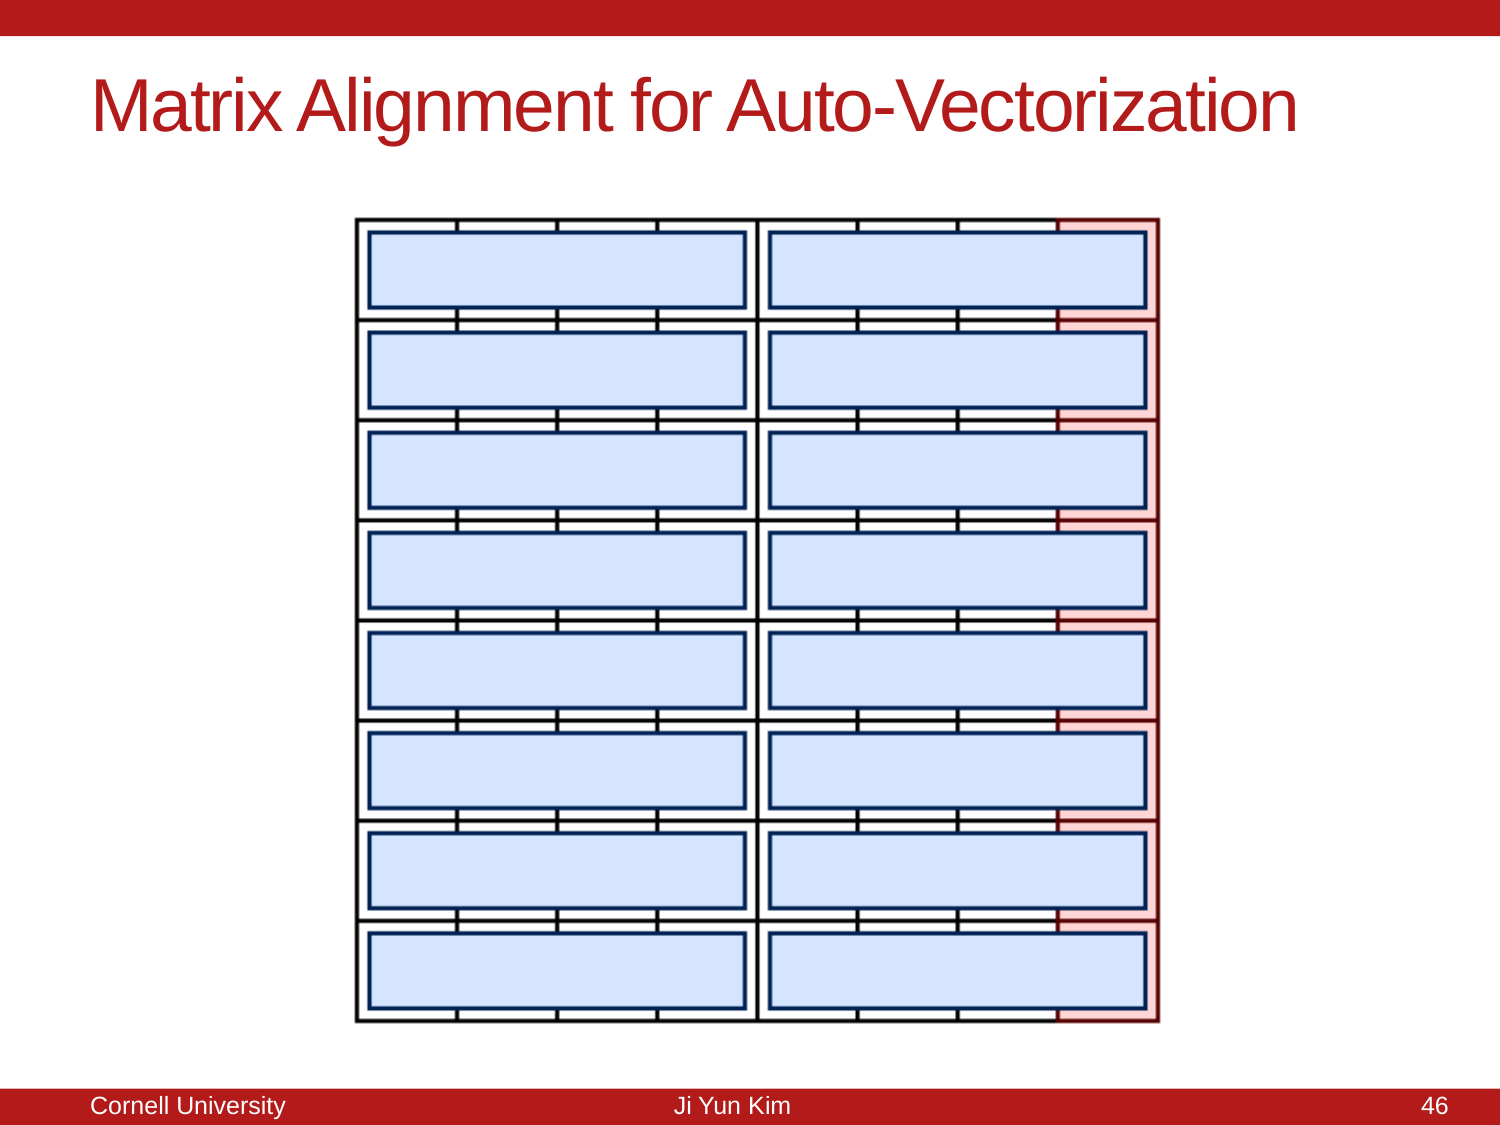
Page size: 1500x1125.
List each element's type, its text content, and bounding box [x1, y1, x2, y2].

title Matrix Alignment for Auto-Vectorization [75, 37, 1425, 166]
slide_number 46 [1114, 1074, 1464, 1125]
picture [345, 206, 1171, 1034]
